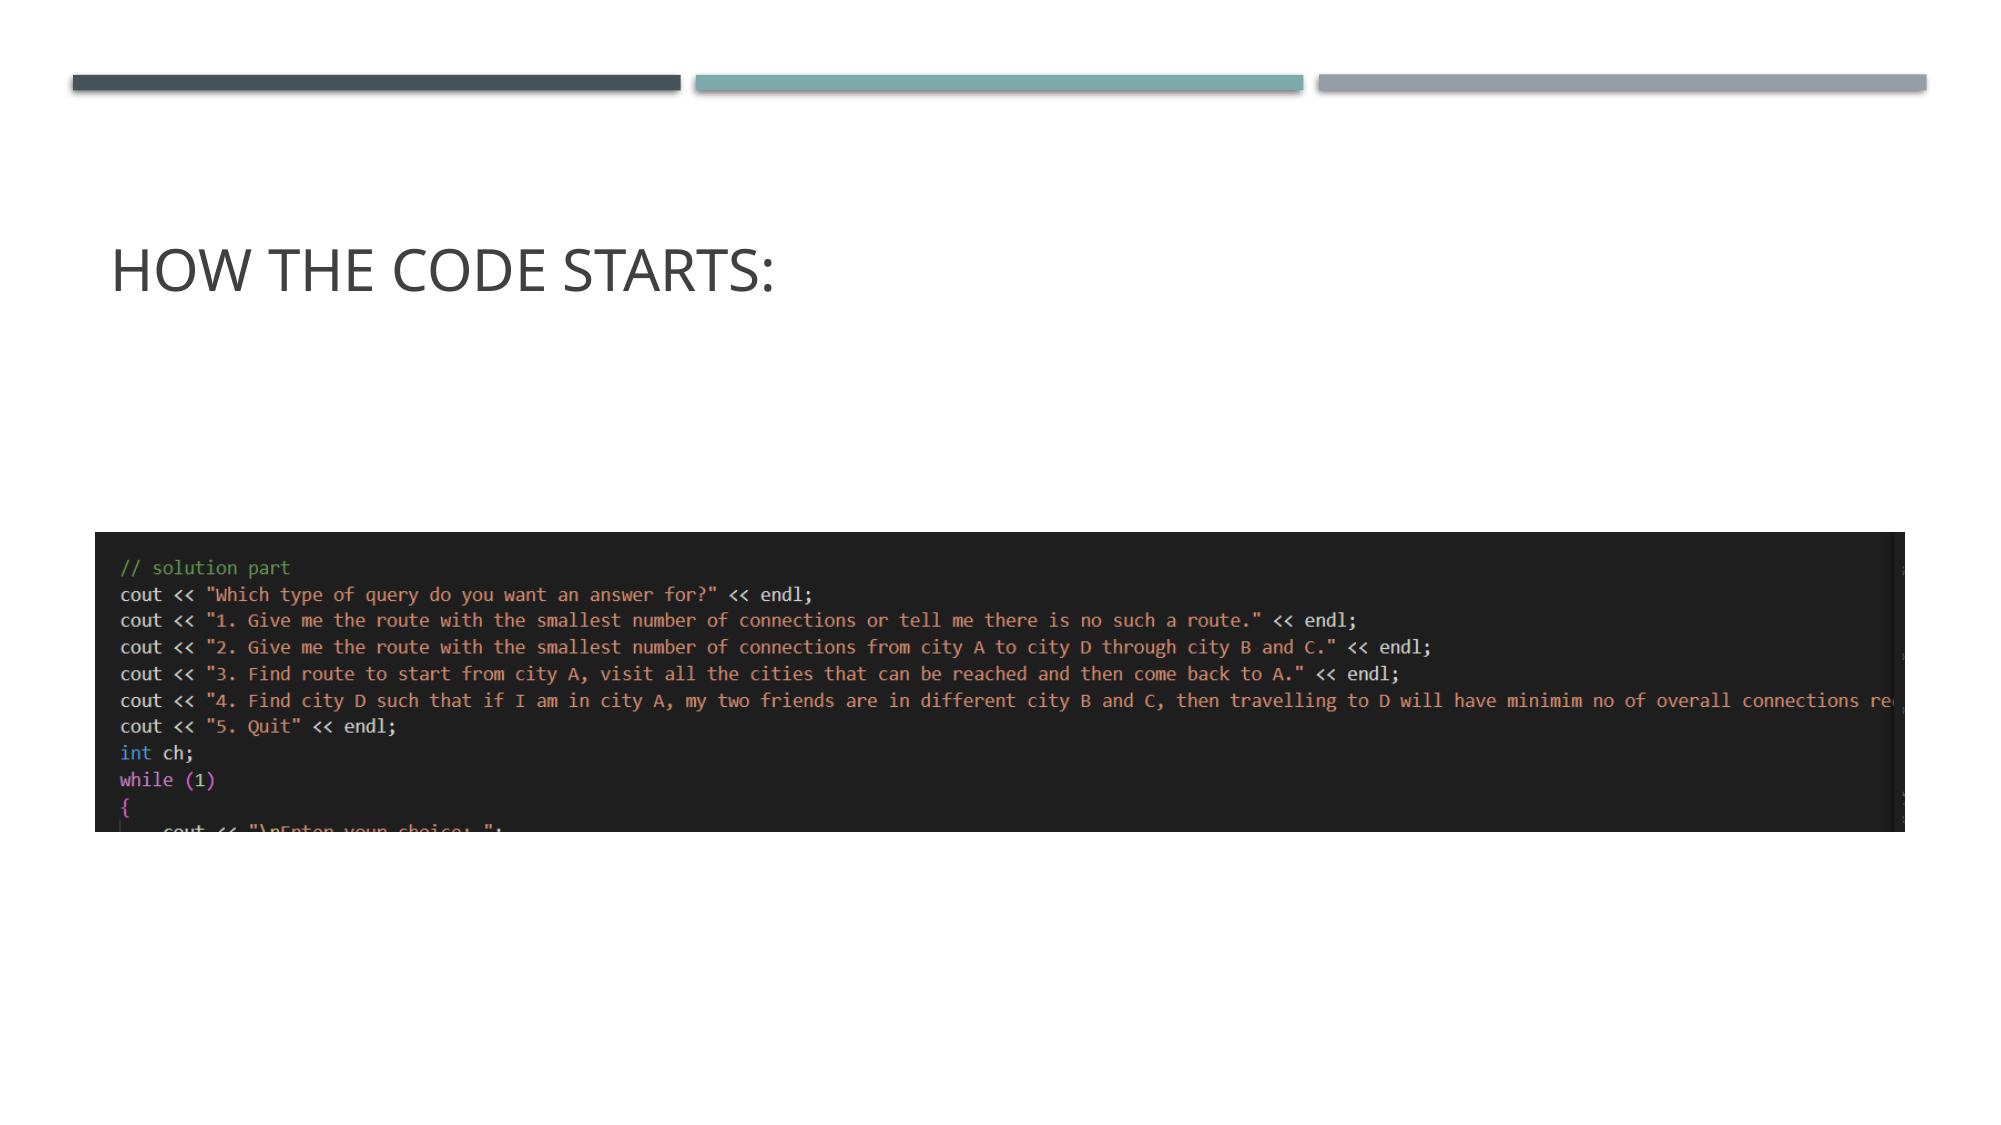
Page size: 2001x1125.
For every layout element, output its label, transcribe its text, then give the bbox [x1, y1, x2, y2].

title How The code starts: [95, 115, 1905, 311]
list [94, 532, 1906, 832]
